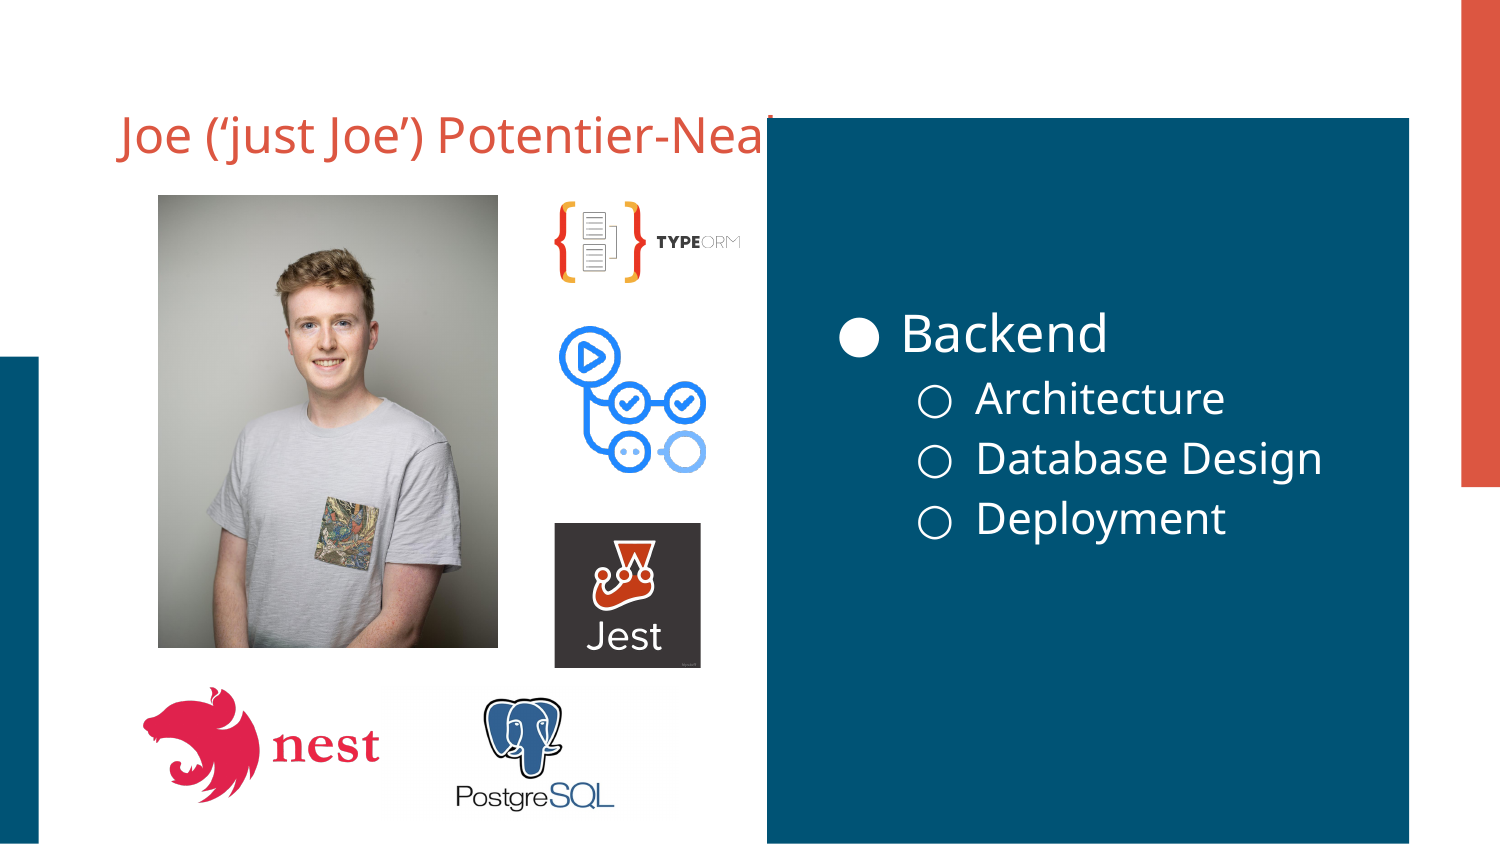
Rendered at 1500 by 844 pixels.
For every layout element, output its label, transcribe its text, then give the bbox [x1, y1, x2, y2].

picture [141, 685, 679, 822]
title Joe (‘just Joe’) Potentier-Neal [105, 101, 1429, 166]
picture [158, 195, 498, 649]
list Backend Architecture Database Design Deployment [810, 275, 1345, 686]
picture [558, 326, 706, 473]
picture [548, 196, 746, 288]
text_box [767, 118, 1410, 844]
picture [554, 523, 701, 668]
